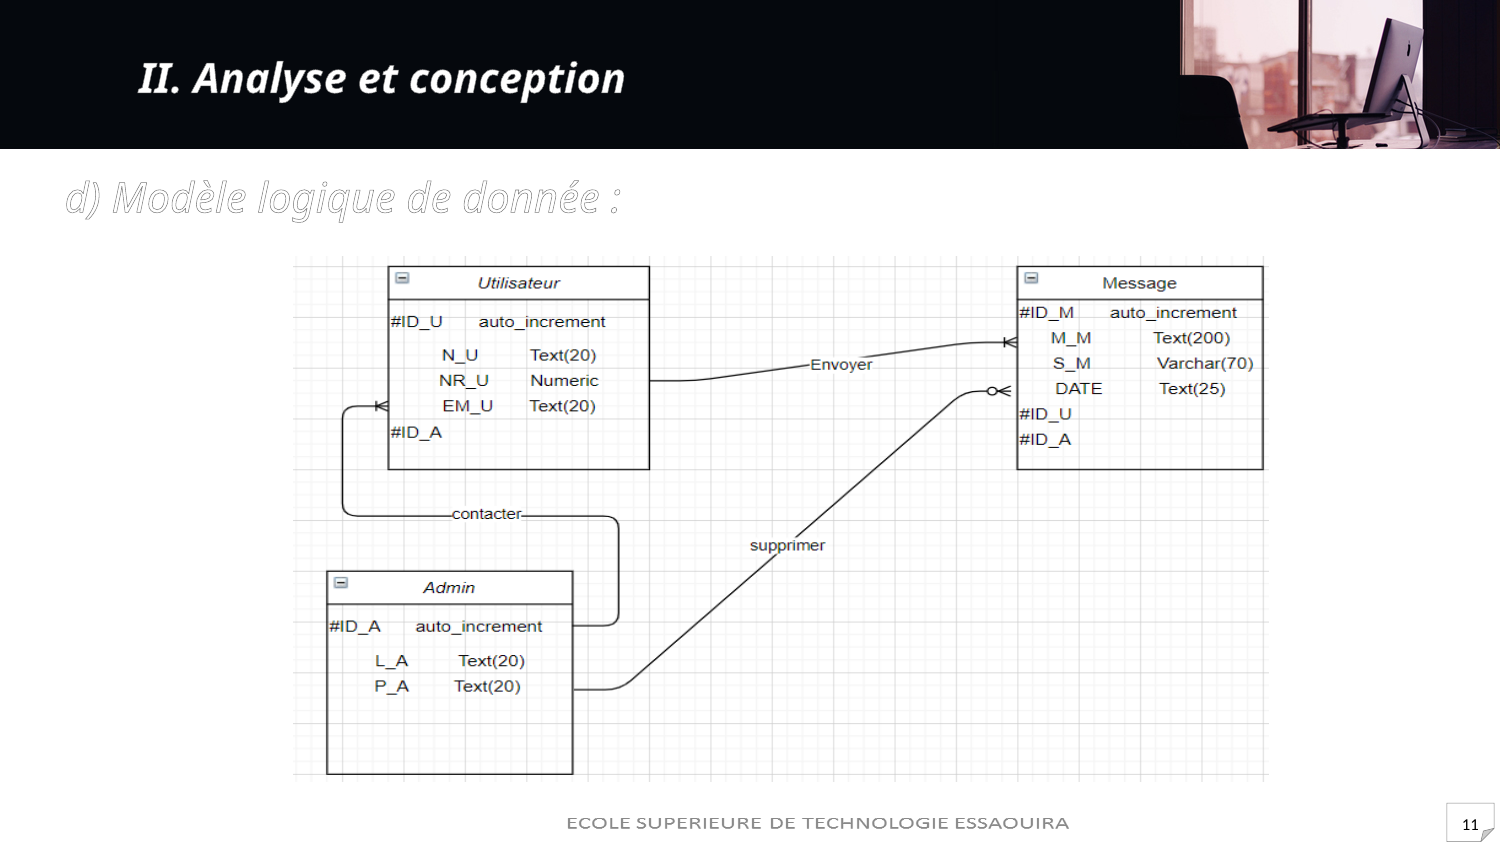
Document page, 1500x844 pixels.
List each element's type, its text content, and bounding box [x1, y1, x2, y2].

text_box 11 [1446, 803, 1495, 842]
picture [0, 0, 1500, 844]
text_box d) Modèle logique de donnée : [49, 163, 637, 229]
text_box II. Analyse et conception [124, 43, 663, 109]
